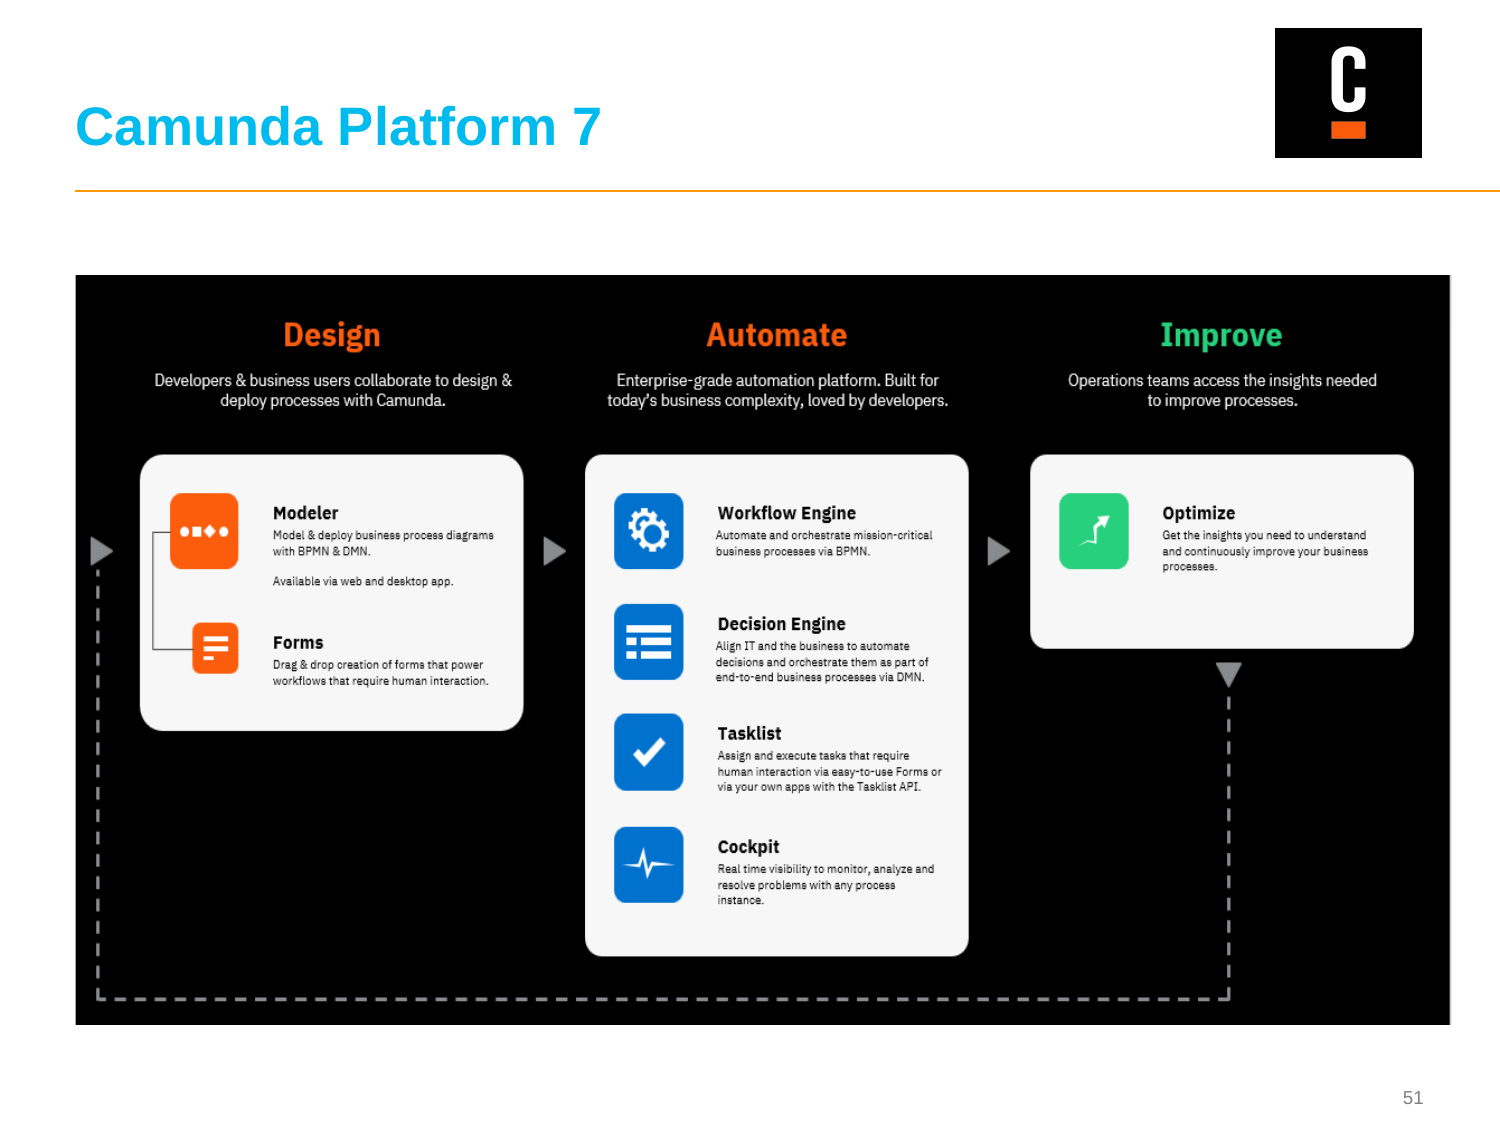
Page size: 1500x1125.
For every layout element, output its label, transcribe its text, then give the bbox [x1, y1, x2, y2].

picture [75, 274, 1453, 1026]
title Camunda Platform 7 [75, 27, 1422, 157]
